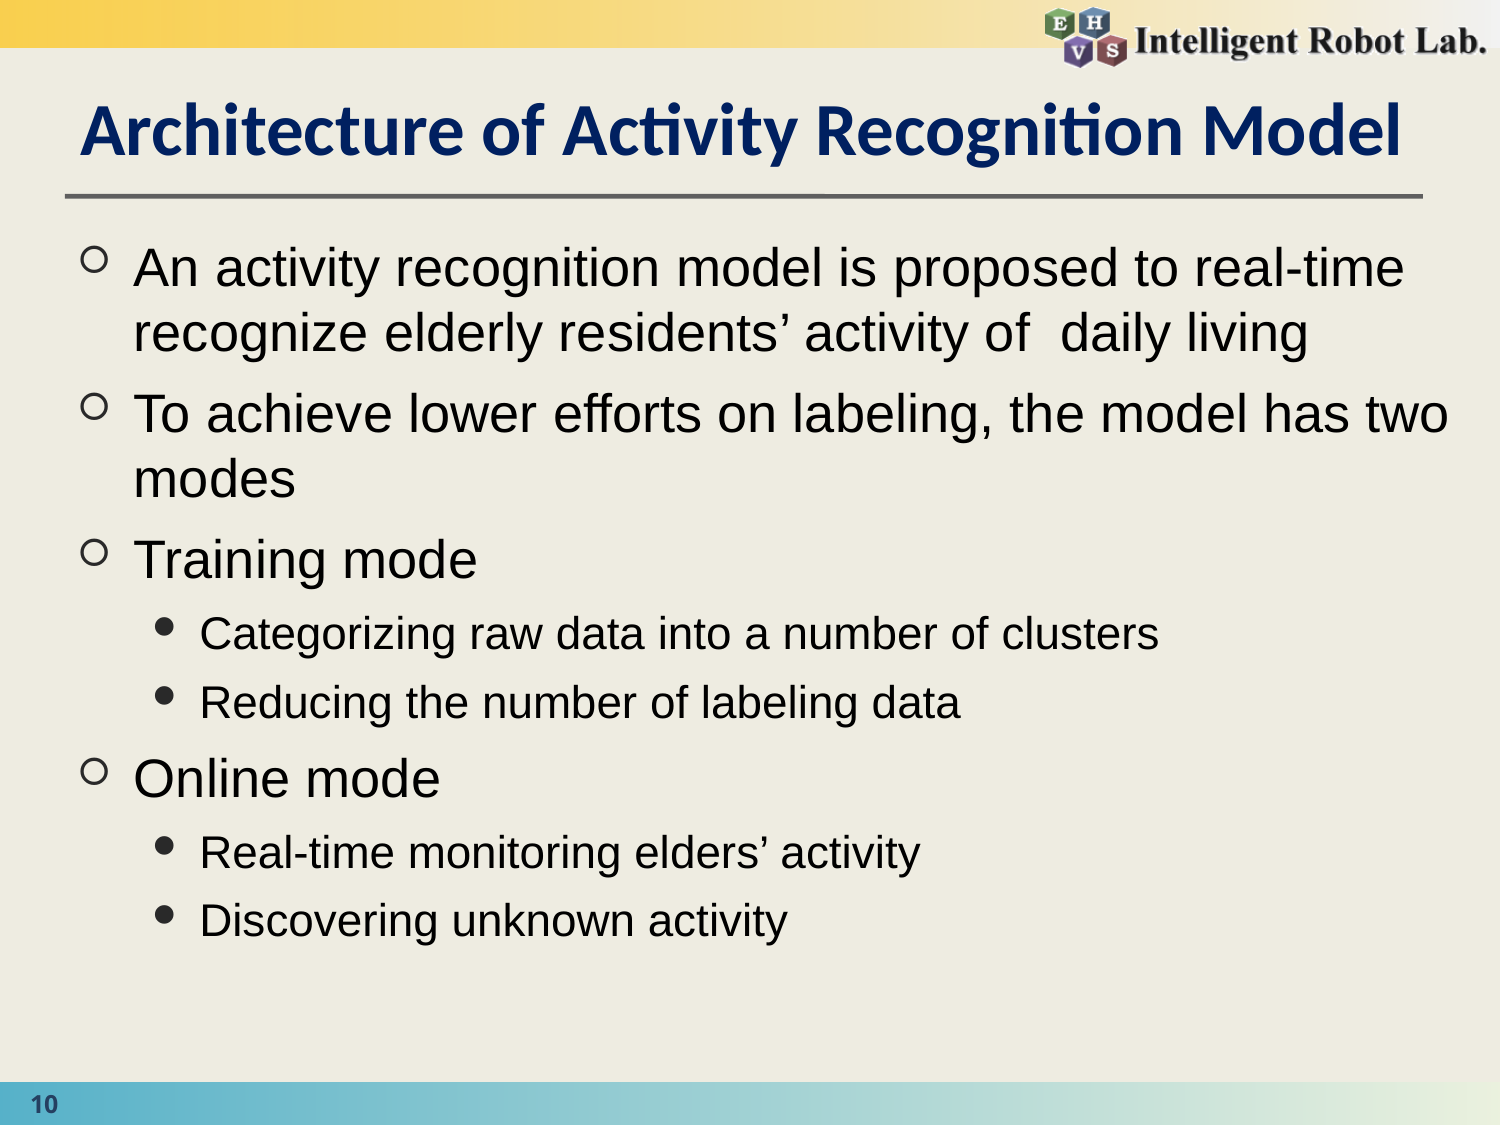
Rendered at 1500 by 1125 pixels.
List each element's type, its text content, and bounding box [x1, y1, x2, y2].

list An activity recognition model is proposed to real-time recognize elderly residents’ activity of daily living To achieve lower efforts on labeling, the model has two modes Training mode Categorizing raw data into a number of clusters Reducing the number of labeling data Online mode Real-time monitoring elders’ activity Discovering unknown activity [62, 224, 1471, 1029]
picture [1045, 7, 1489, 68]
title Architecture of Activity Recognition Model [64, 66, 1471, 178]
slide_number 10 [0, 1070, 89, 1125]
